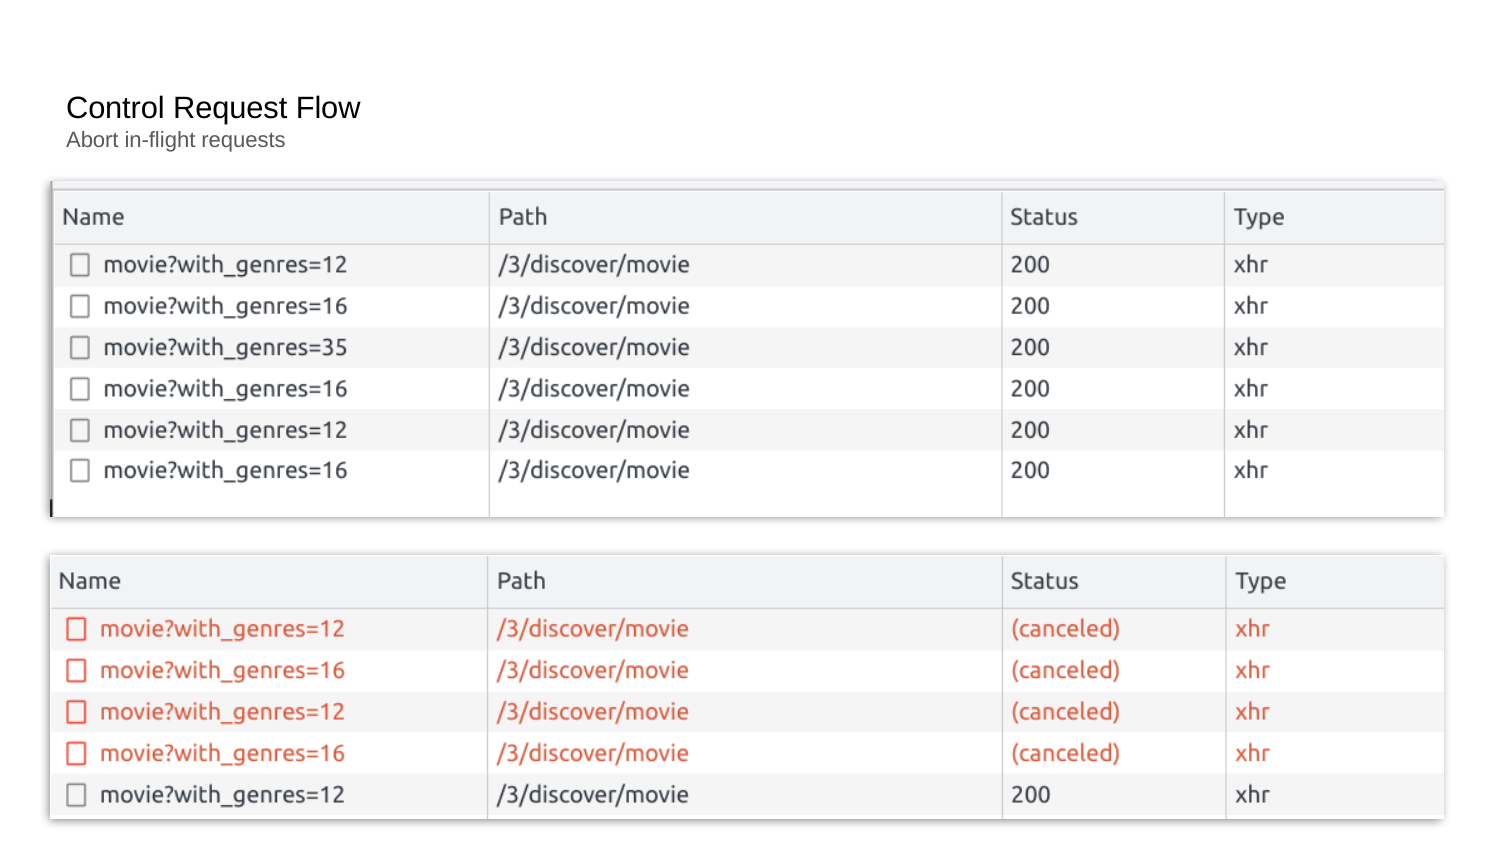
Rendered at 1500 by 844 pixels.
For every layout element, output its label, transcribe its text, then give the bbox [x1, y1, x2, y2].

title Control Request Flow Abort in-flight requests [51, 72, 1449, 167]
picture [49, 554, 1444, 819]
picture [49, 181, 1444, 517]
